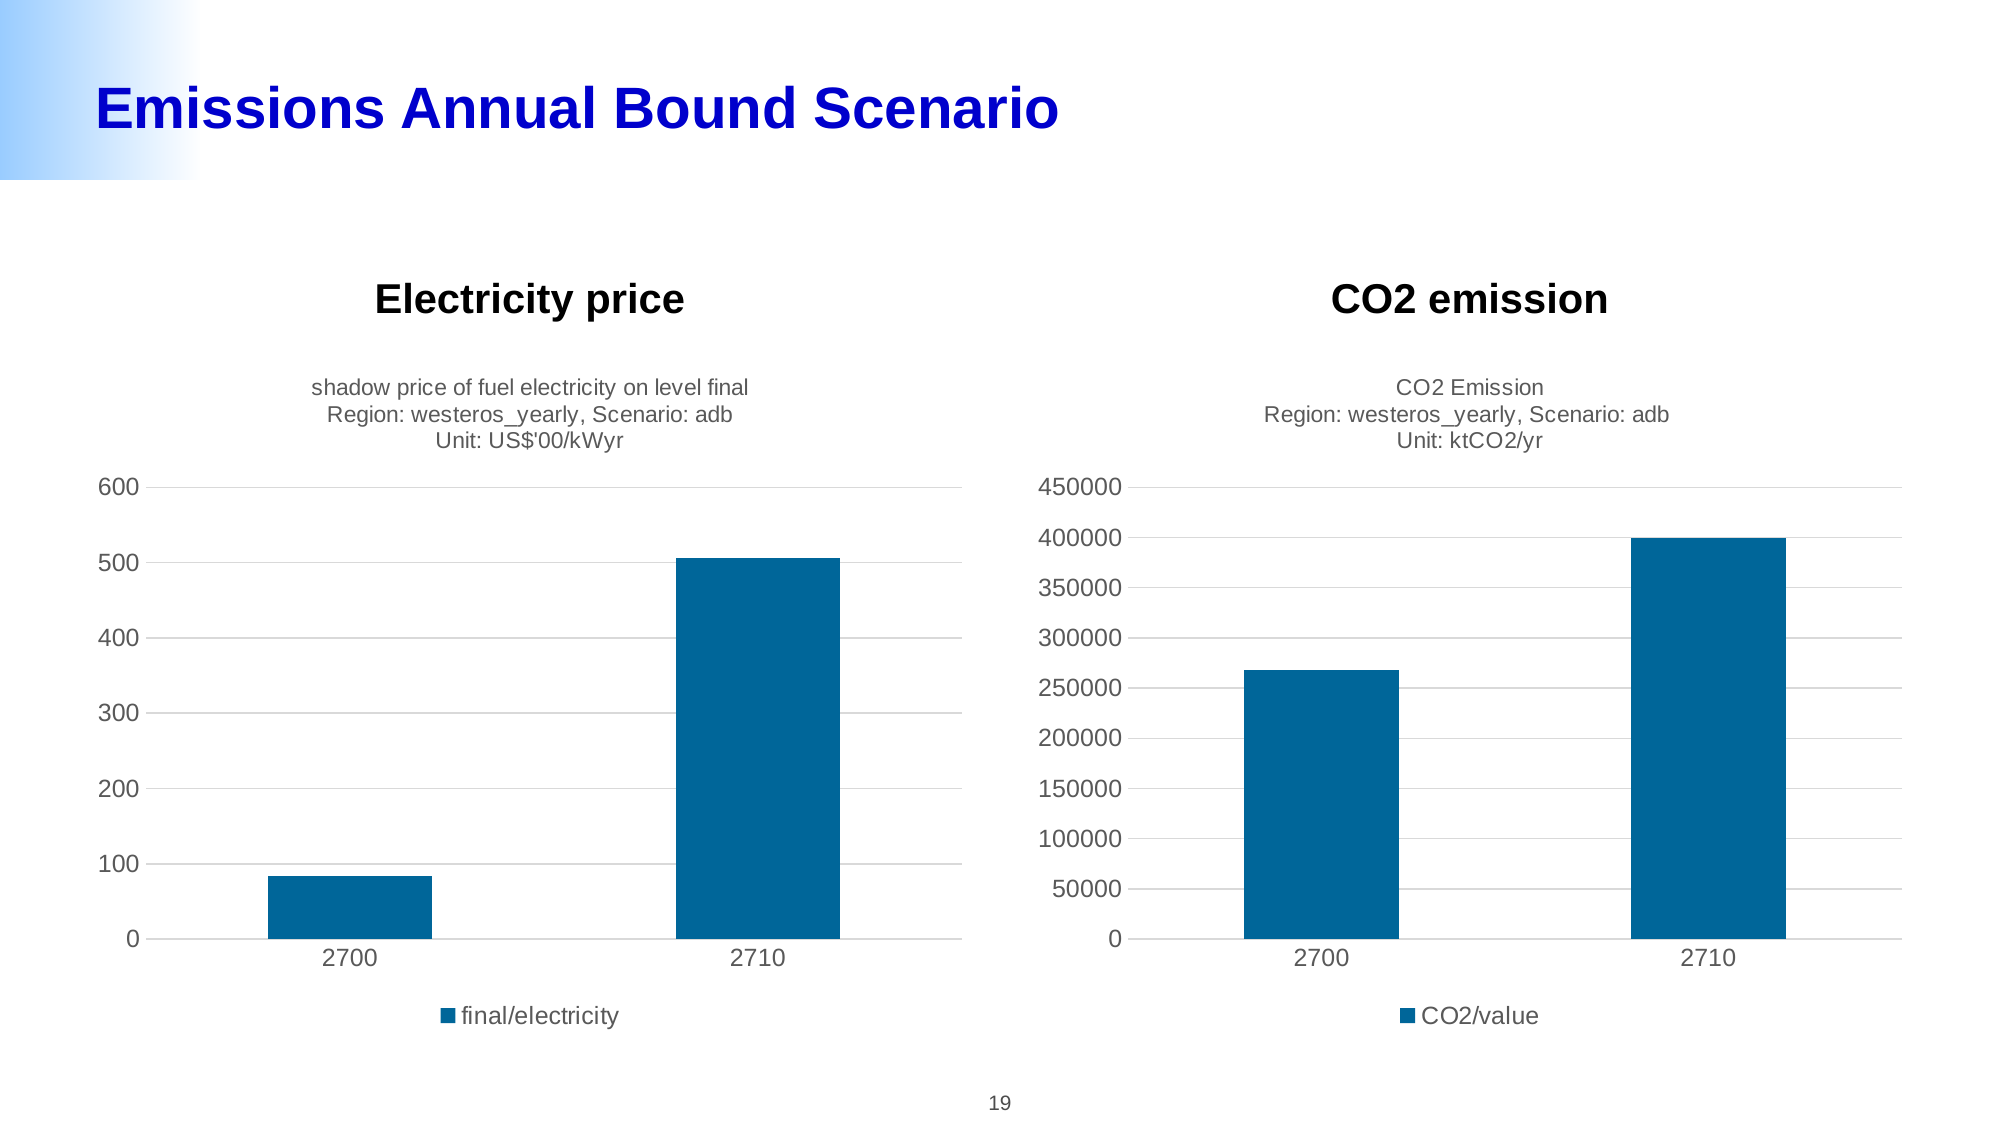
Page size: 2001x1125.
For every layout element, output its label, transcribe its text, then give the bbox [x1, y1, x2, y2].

chart [1019, 344, 1921, 1036]
list CO2 emission [1019, 224, 1921, 331]
list Electricity price [79, 224, 981, 331]
title Emissions Annual Bound Scenario [79, 29, 1921, 181]
chart [79, 344, 981, 1036]
